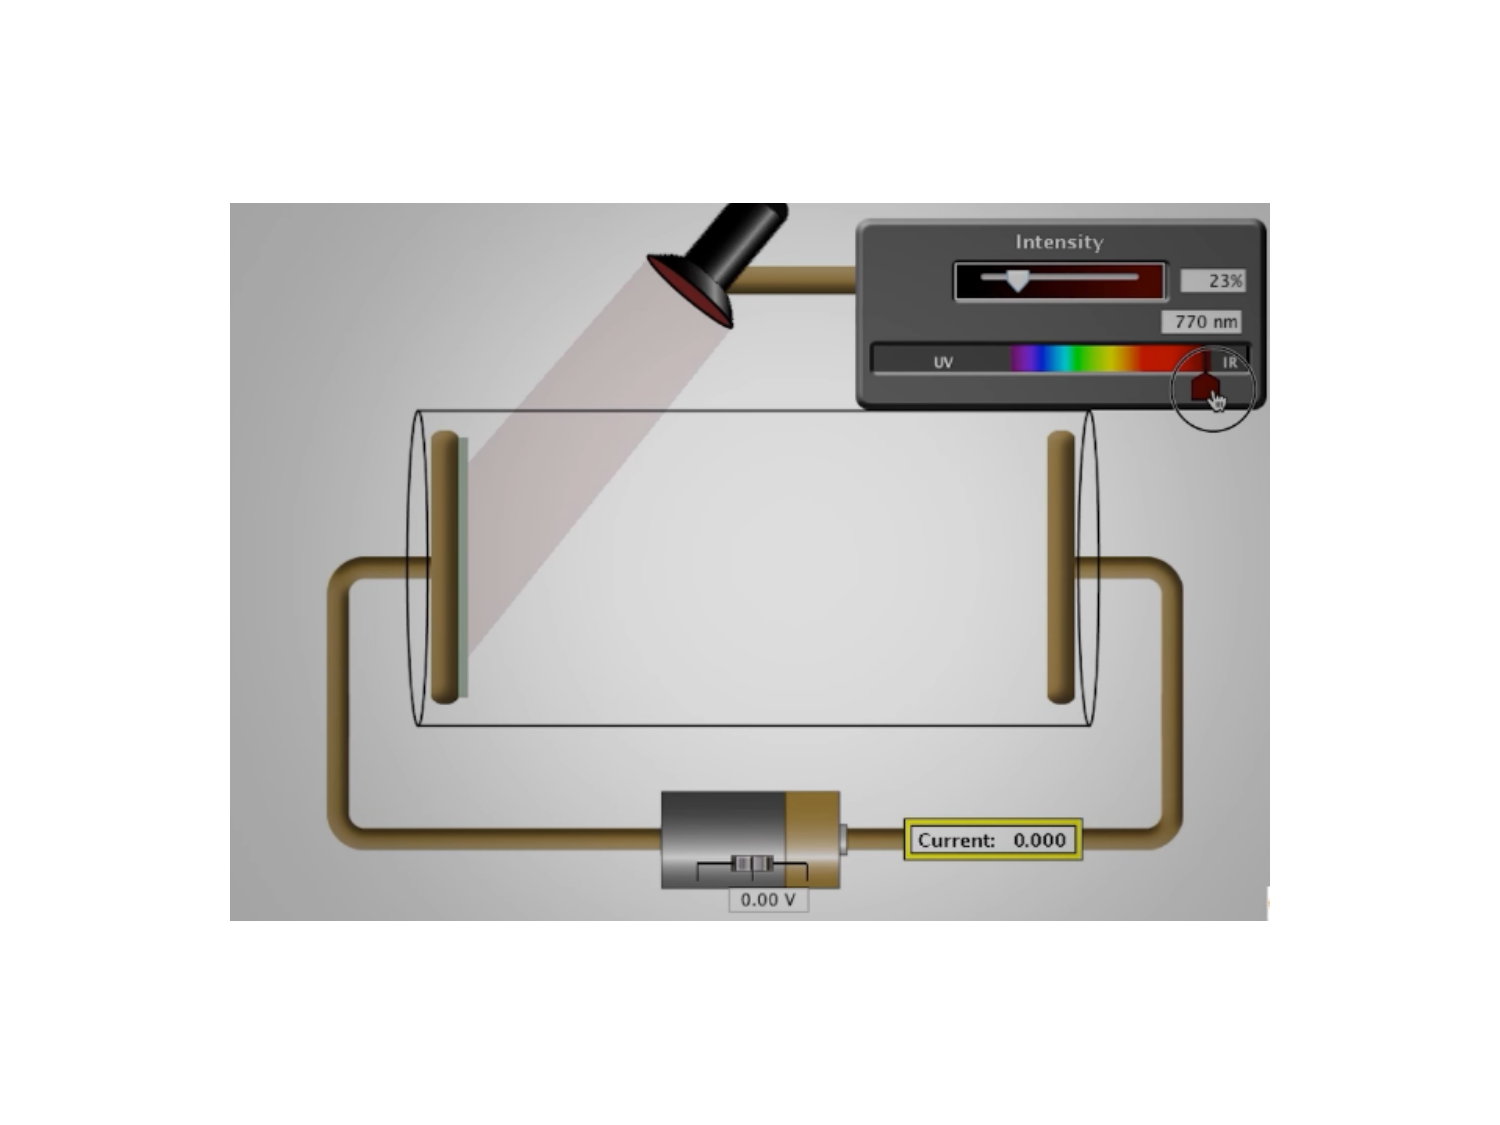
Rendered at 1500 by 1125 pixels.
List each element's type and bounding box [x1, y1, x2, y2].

picture [230, 203, 1270, 922]
